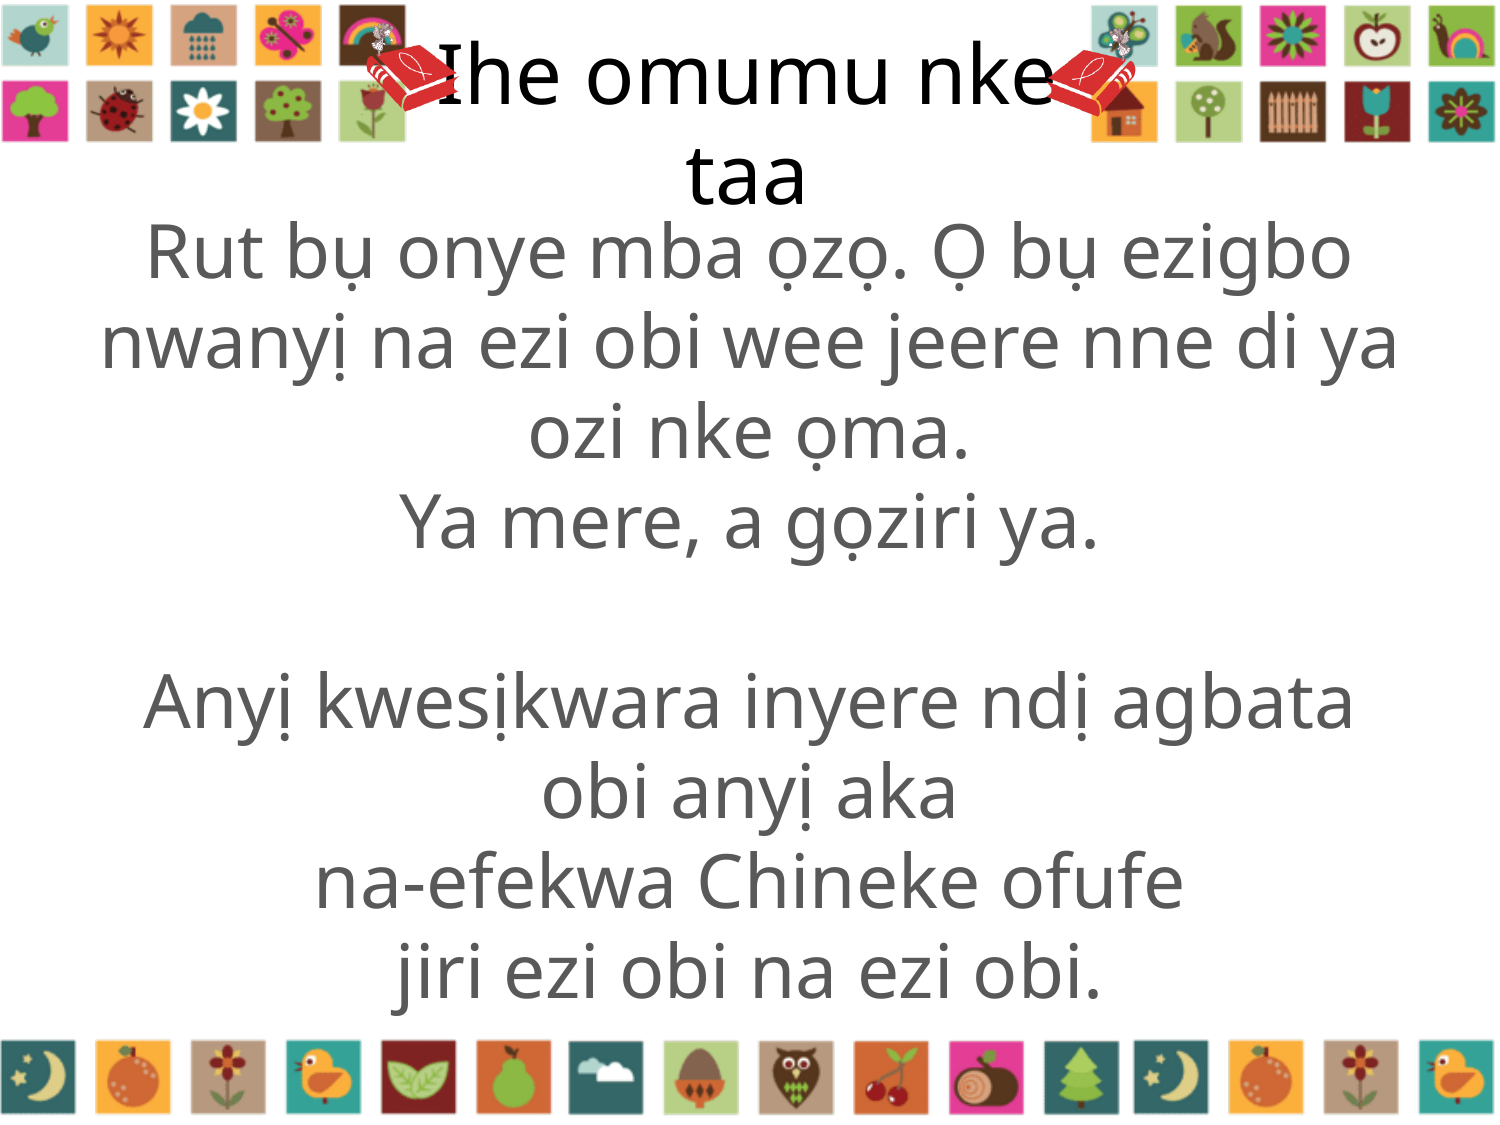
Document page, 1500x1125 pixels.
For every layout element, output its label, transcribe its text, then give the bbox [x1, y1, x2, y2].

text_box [0, 1028, 1500, 1118]
text_box Rut bụ onye mba ọzọ. Ọ bụ ezigbo nwanyị na ezi obi wee jeere nne di ya ozi nke ọma. Ya mere, a gọziri ya. Anyị kwesịkwara inyere ndị agbata obi anyị aka na-efekwa Chineke ofufe jiri ezi obi na ezi obi. [76, 196, 1424, 1021]
picture [0, 3, 491, 150]
text_box Ihe omumu nke taa [414, 13, 1080, 196]
picture [1014, 3, 1500, 150]
